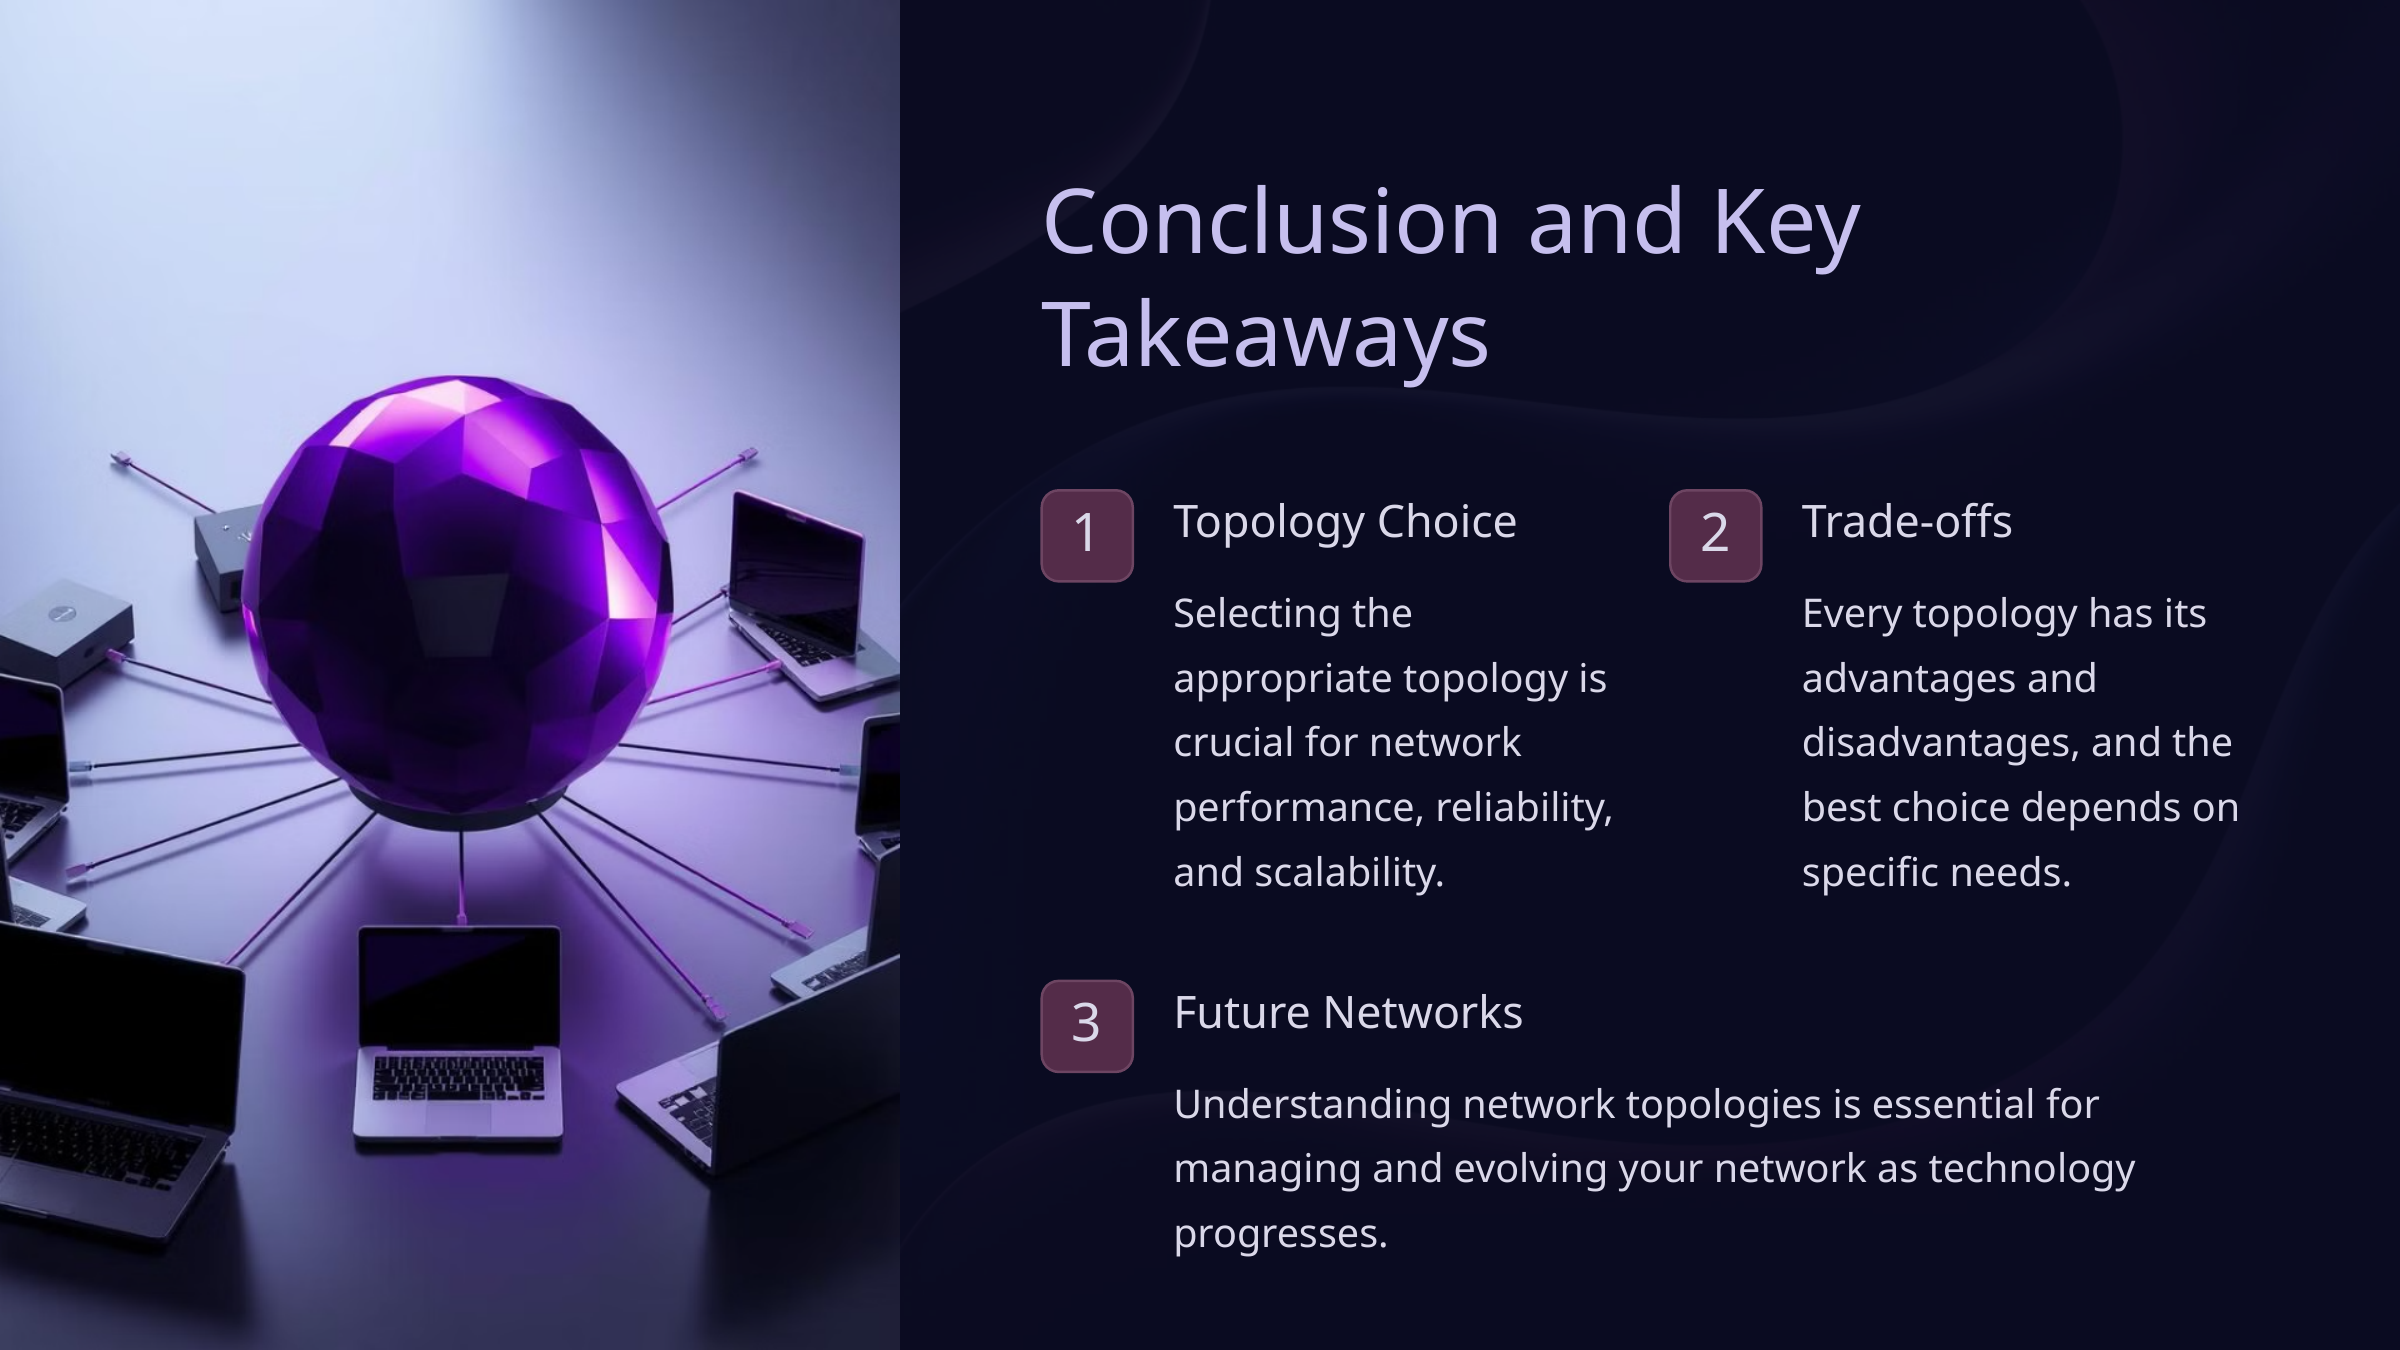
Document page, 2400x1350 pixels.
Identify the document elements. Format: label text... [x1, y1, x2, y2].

text_box 2 [1700, 508, 1732, 563]
text_box Future Networks [1173, 980, 1624, 1038]
text_box Understanding network topologies is essential for managing and evolving your network as technology progresses. [1173, 1061, 2259, 1191]
picture [0, 0, 900, 1350]
text_box [1041, 490, 1133, 582]
text_box Topology Choice [1173, 490, 1624, 547]
text_box [1041, 980, 1133, 1072]
text_box Selecting the appropriate topology is crucial for network performance, reliability, and scalability. [1173, 570, 1630, 830]
text_box 3 [1071, 999, 1103, 1054]
text_box Trade-offs [1801, 490, 2252, 547]
text_box 1 [1077, 508, 1098, 563]
text_box Every topology has its advantages and disadvantages, and the best choice depends on specific needs. [1801, 570, 2259, 895]
text_box [1670, 490, 1762, 582]
text_box Conclusion and Key Takeaways [1041, 158, 2259, 384]
